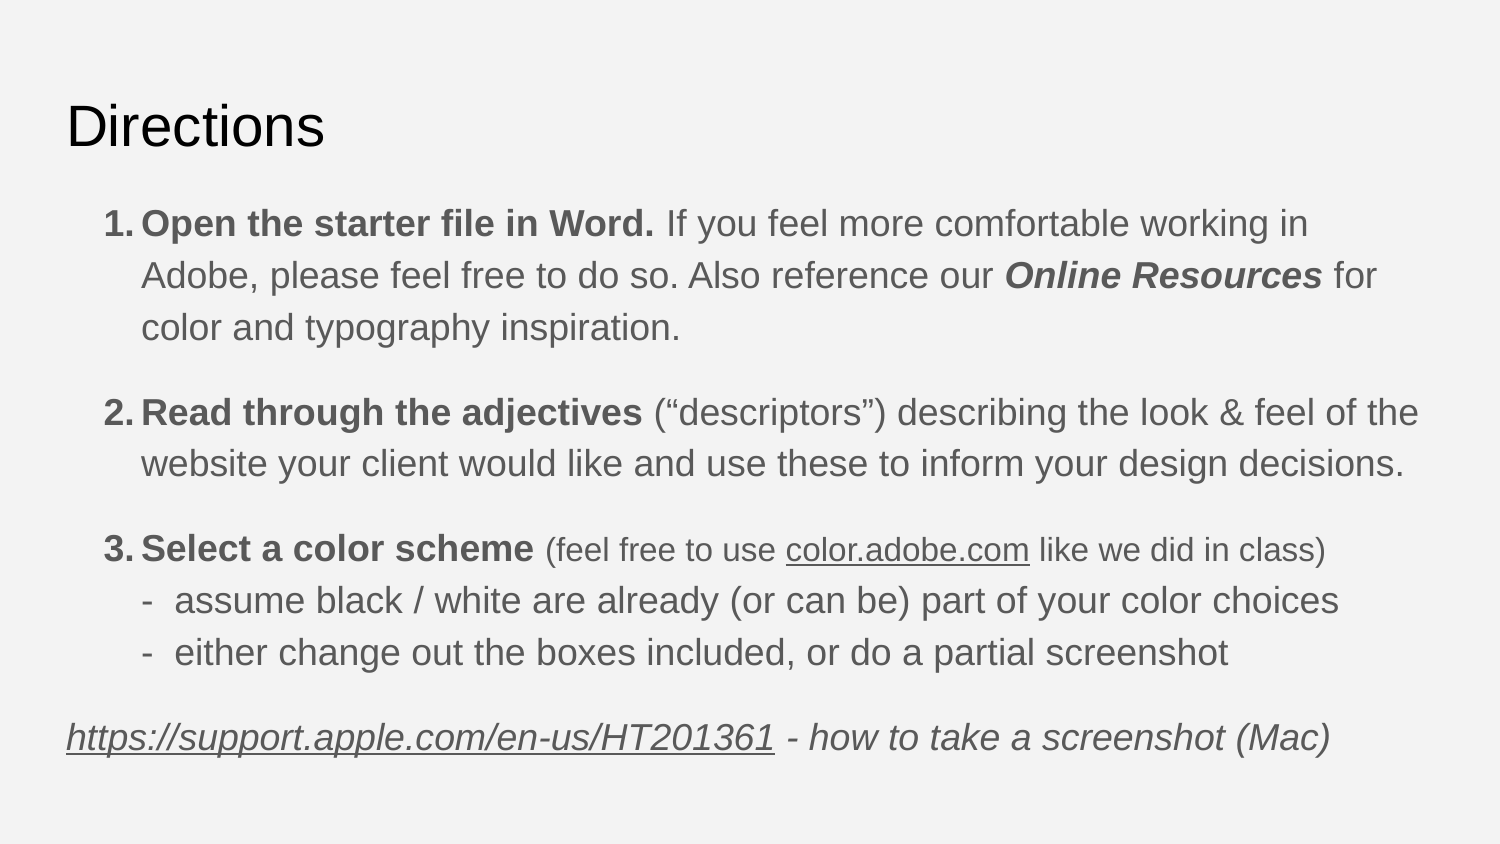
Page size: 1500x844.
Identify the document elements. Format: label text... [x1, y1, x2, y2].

title Directions [51, 72, 1436, 177]
list Open the starter file in Word. If you feel more comfortable working in Adobe, please feel free to do so. Also reference our Online Resources for color and typography inspiration. Read through the adjectives (“descriptors”) describing the look & feel of the website your client would like and use these to inform your design decisions. Select a color scheme (feel free to use color.adobe.com like we did in class) - assume black / white are already (or can be) part of your color choices - either change out the boxes included, or do a partial screenshot https://support.apple.com/en-us/HT201361 - how to take a screenshot (Mac) [51, 177, 1436, 813]
